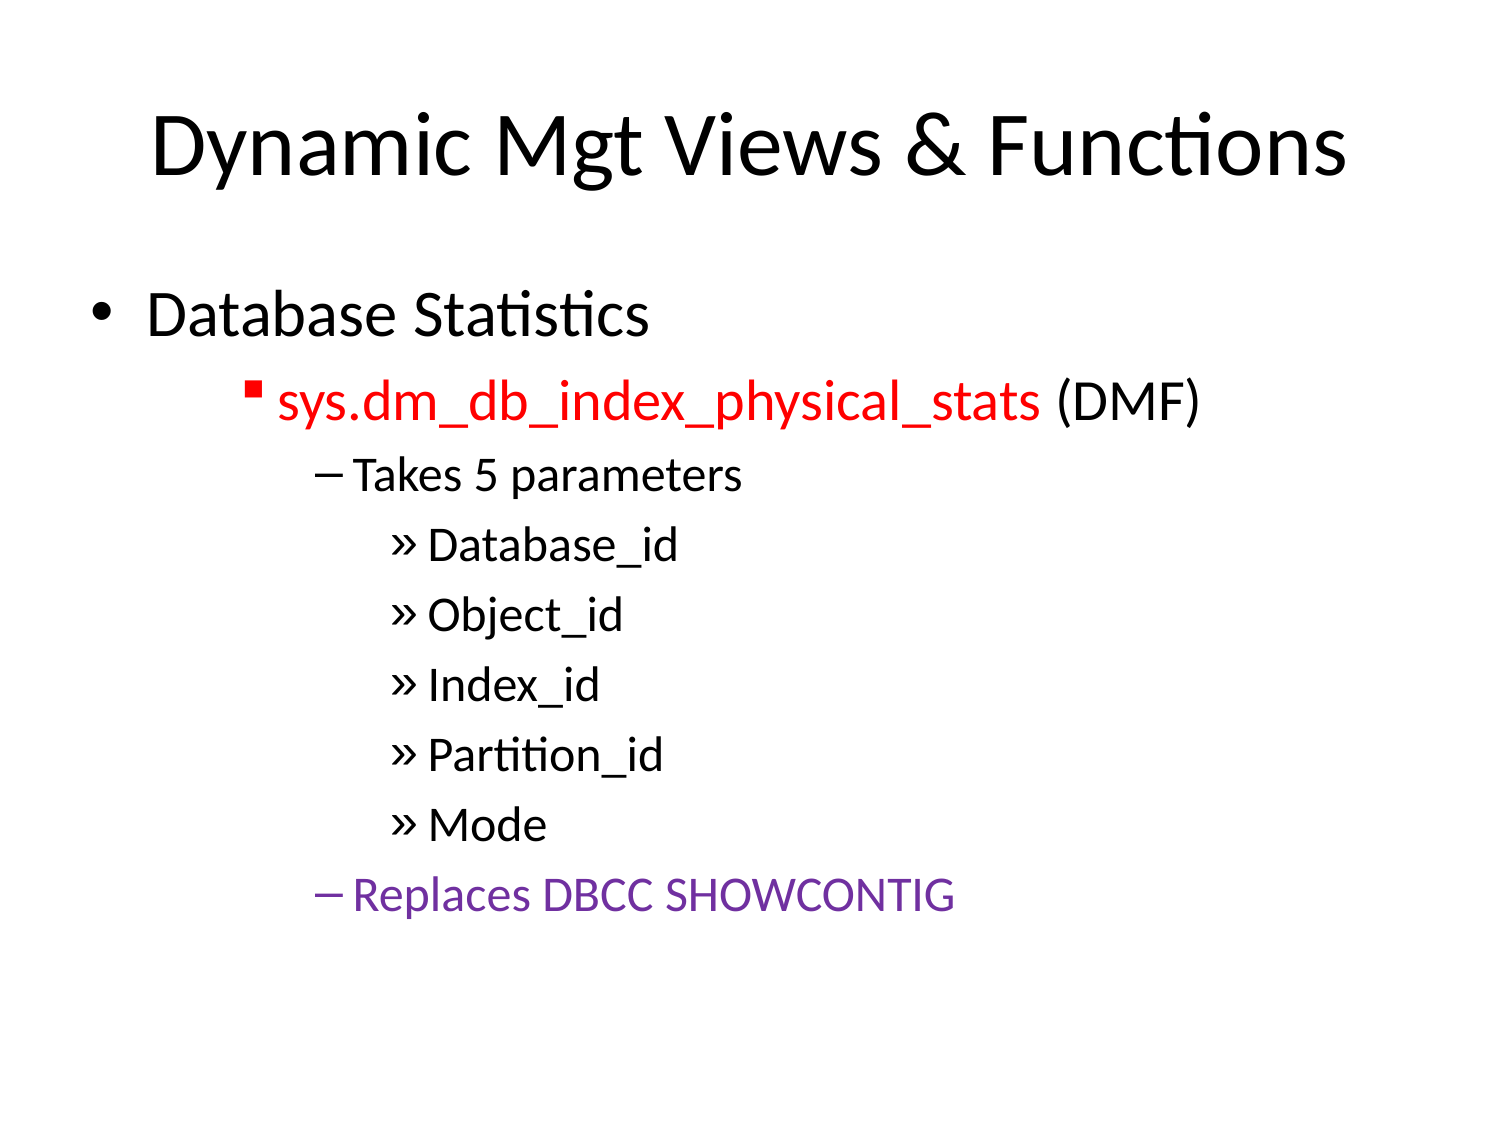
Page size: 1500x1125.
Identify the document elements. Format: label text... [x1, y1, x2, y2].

list Database Statistics sys.dm_db_index_physical_stats (DMF) Takes 5 parameters Database_id Object_id Index_id Partition_id Mode Replaces DBCC SHOWCONTIG [75, 262, 1425, 1005]
title Dynamic Mgt Views & Functions [75, 45, 1425, 233]
